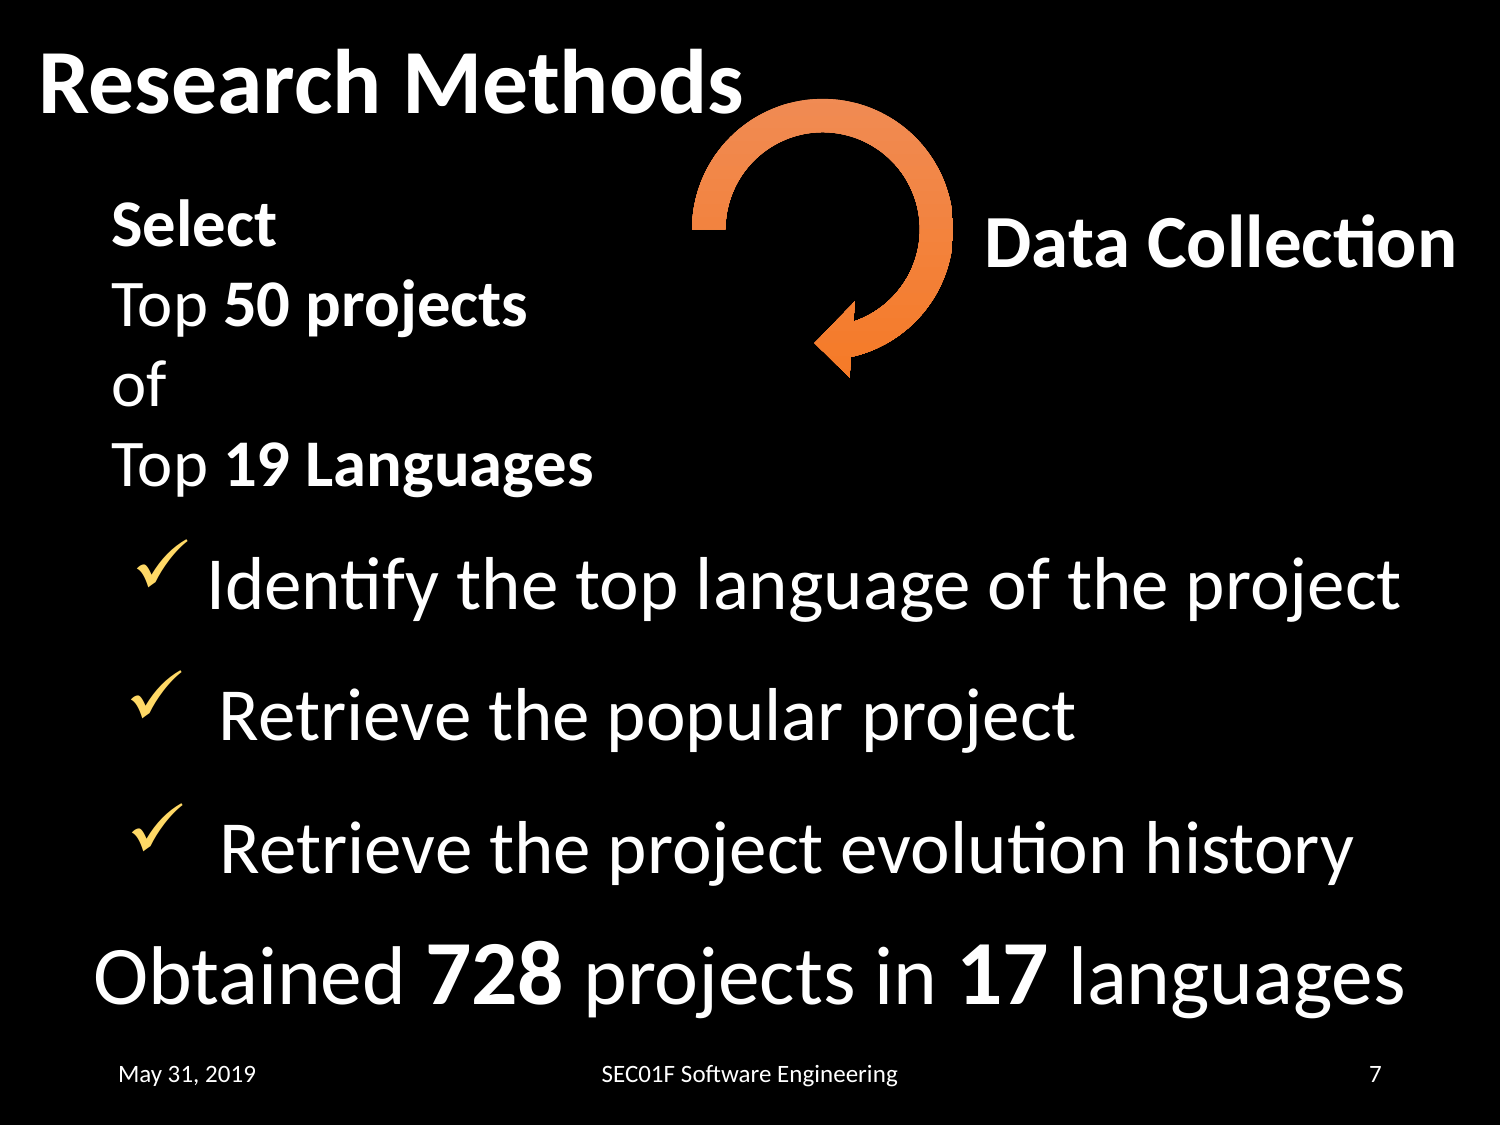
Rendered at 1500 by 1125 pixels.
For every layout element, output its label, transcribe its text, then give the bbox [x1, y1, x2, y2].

text_box Identify the top language of the project [116, 526, 1418, 632]
text_box Research Methods [23, 14, 760, 140]
text_box Obtained 728 projects in 17 languages [78, 905, 1422, 1031]
text_box Retrieve the popular project [110, 658, 1093, 764]
text_box Select Top 50 projects of Top 19 Languages [96, 172, 610, 508]
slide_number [103, 1042, 441, 1103]
text_box Retrieve the project evolution history [111, 791, 1371, 896]
slide_number 6 [1059, 1042, 1397, 1103]
footer SEC01F Software Engineering [496, 1042, 1004, 1103]
text_box [692, 98, 954, 378]
text_box Data Collection [969, 184, 1474, 290]
